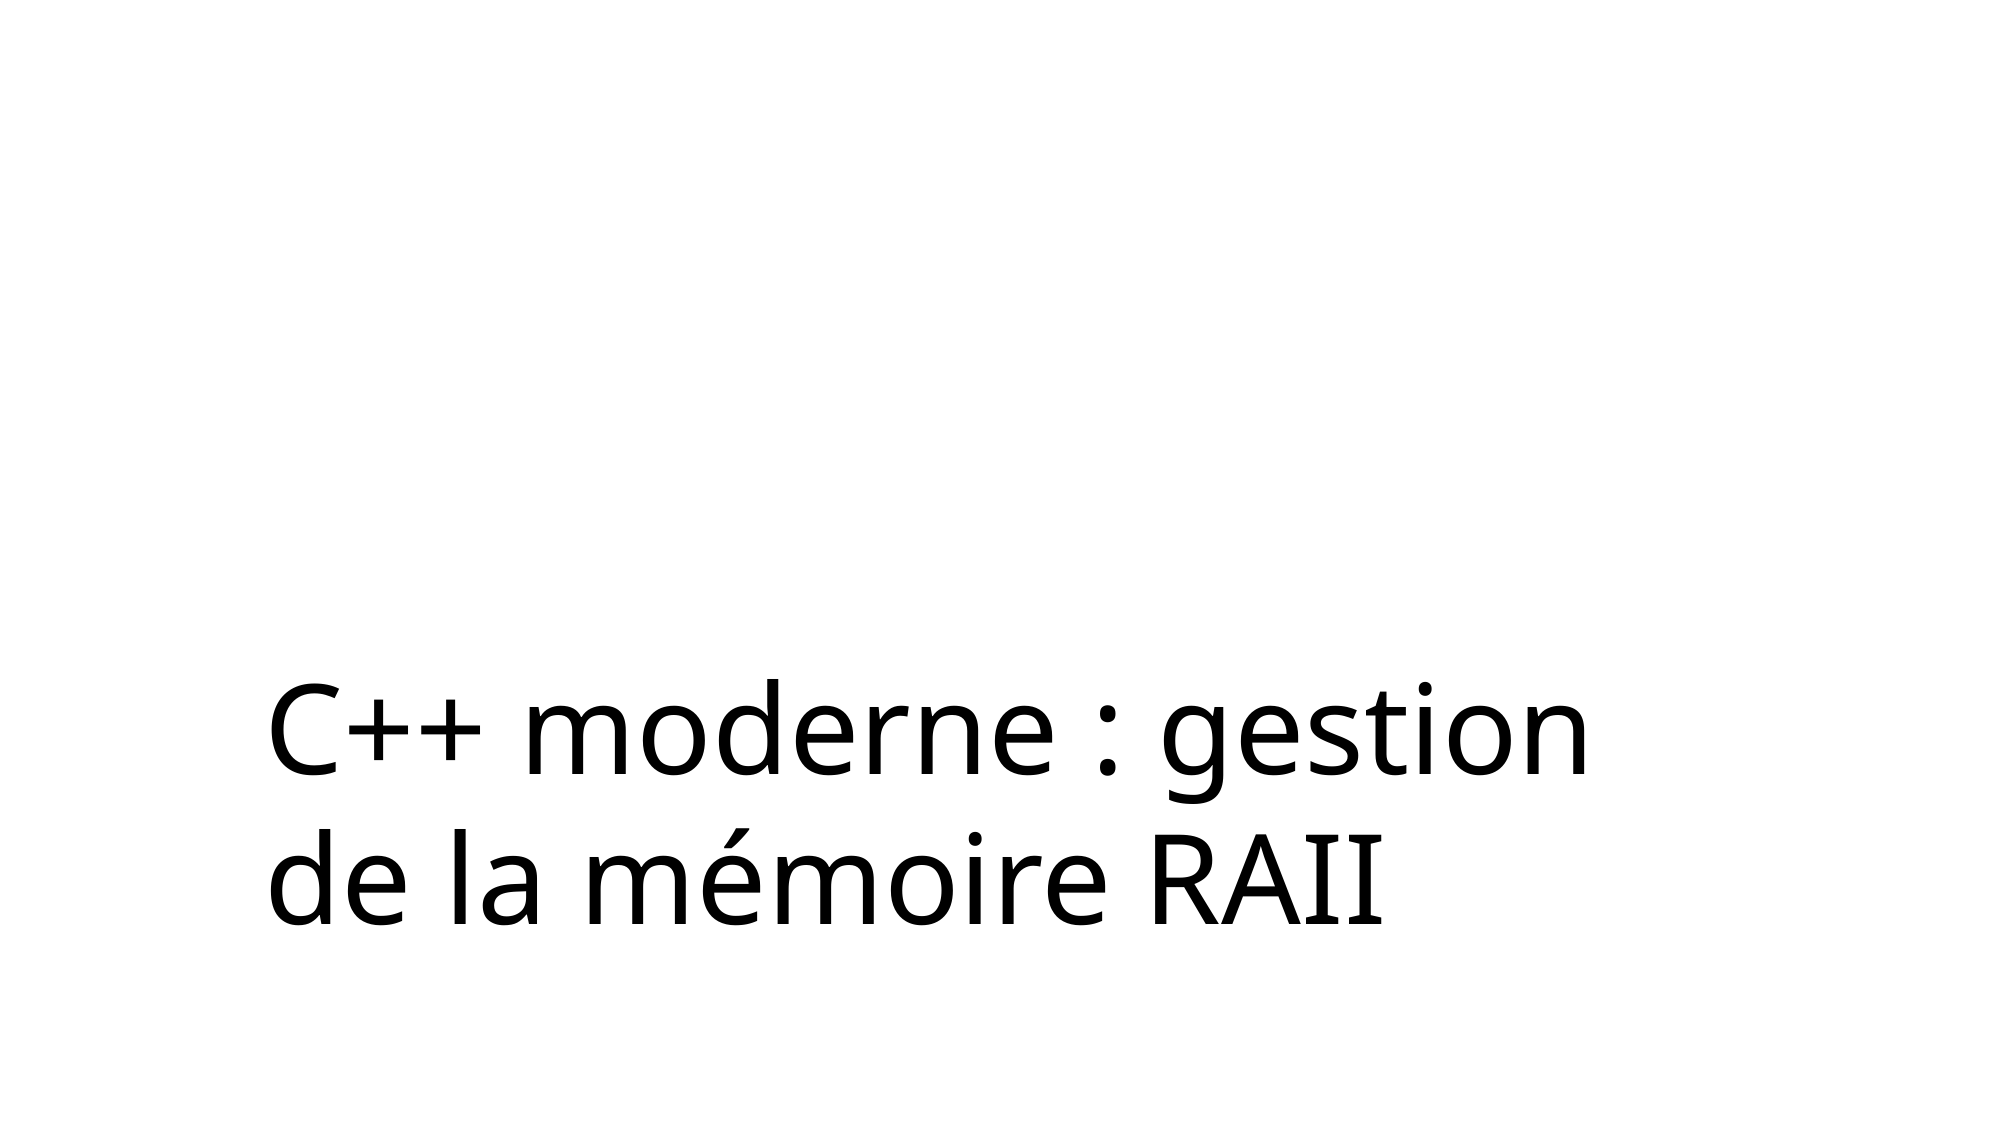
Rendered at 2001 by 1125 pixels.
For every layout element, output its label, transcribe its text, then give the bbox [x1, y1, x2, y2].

title C++ moderne : gestion de la mémoire RAII [249, 642, 1750, 1002]
